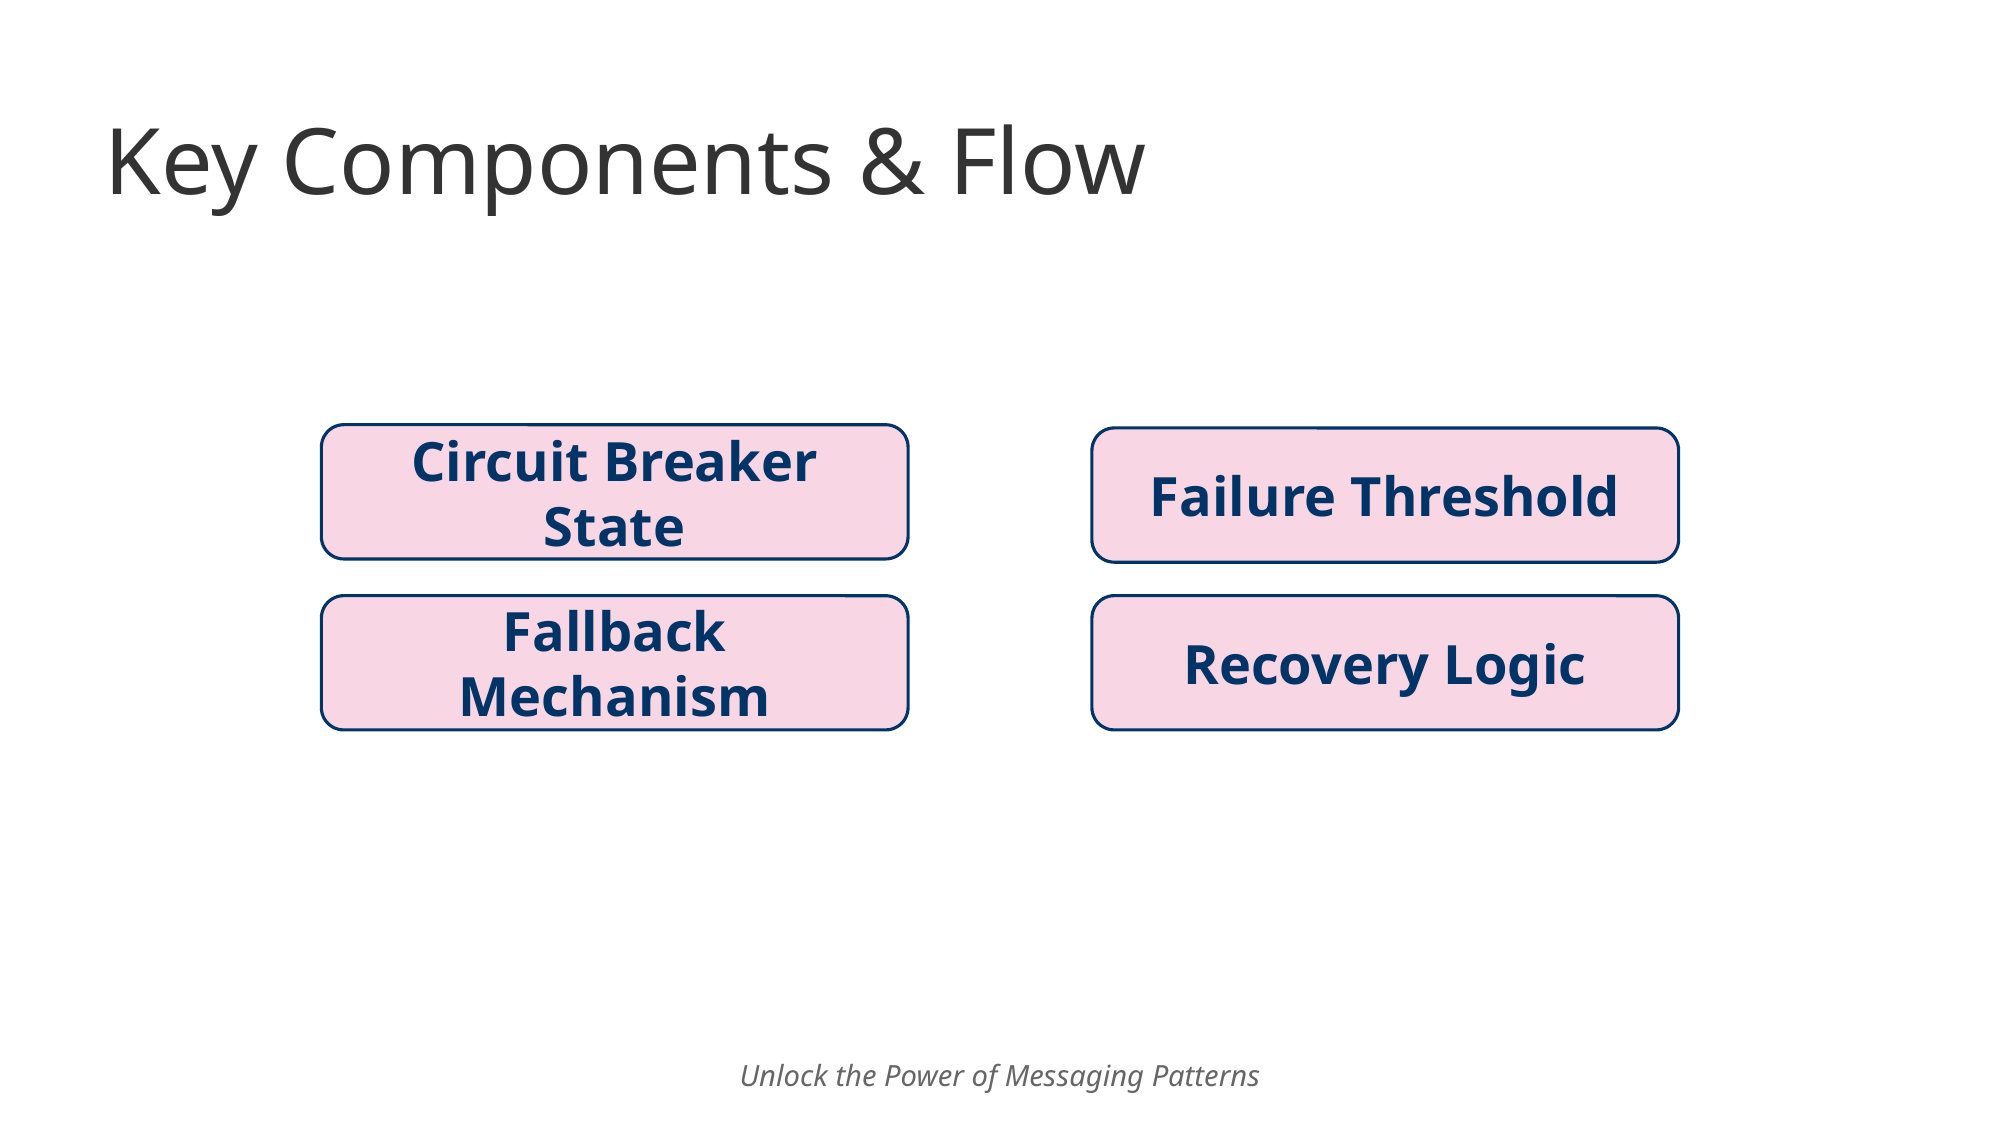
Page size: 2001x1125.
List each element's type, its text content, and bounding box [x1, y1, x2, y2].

text_box Circuit Breaker State [319, 423, 910, 561]
title Key Components & Flow [89, 75, 1911, 255]
text_box Fallback Mechanism [319, 594, 910, 732]
text_box Recovery Logic [1090, 594, 1681, 732]
text_box Failure Threshold [1090, 426, 1681, 564]
